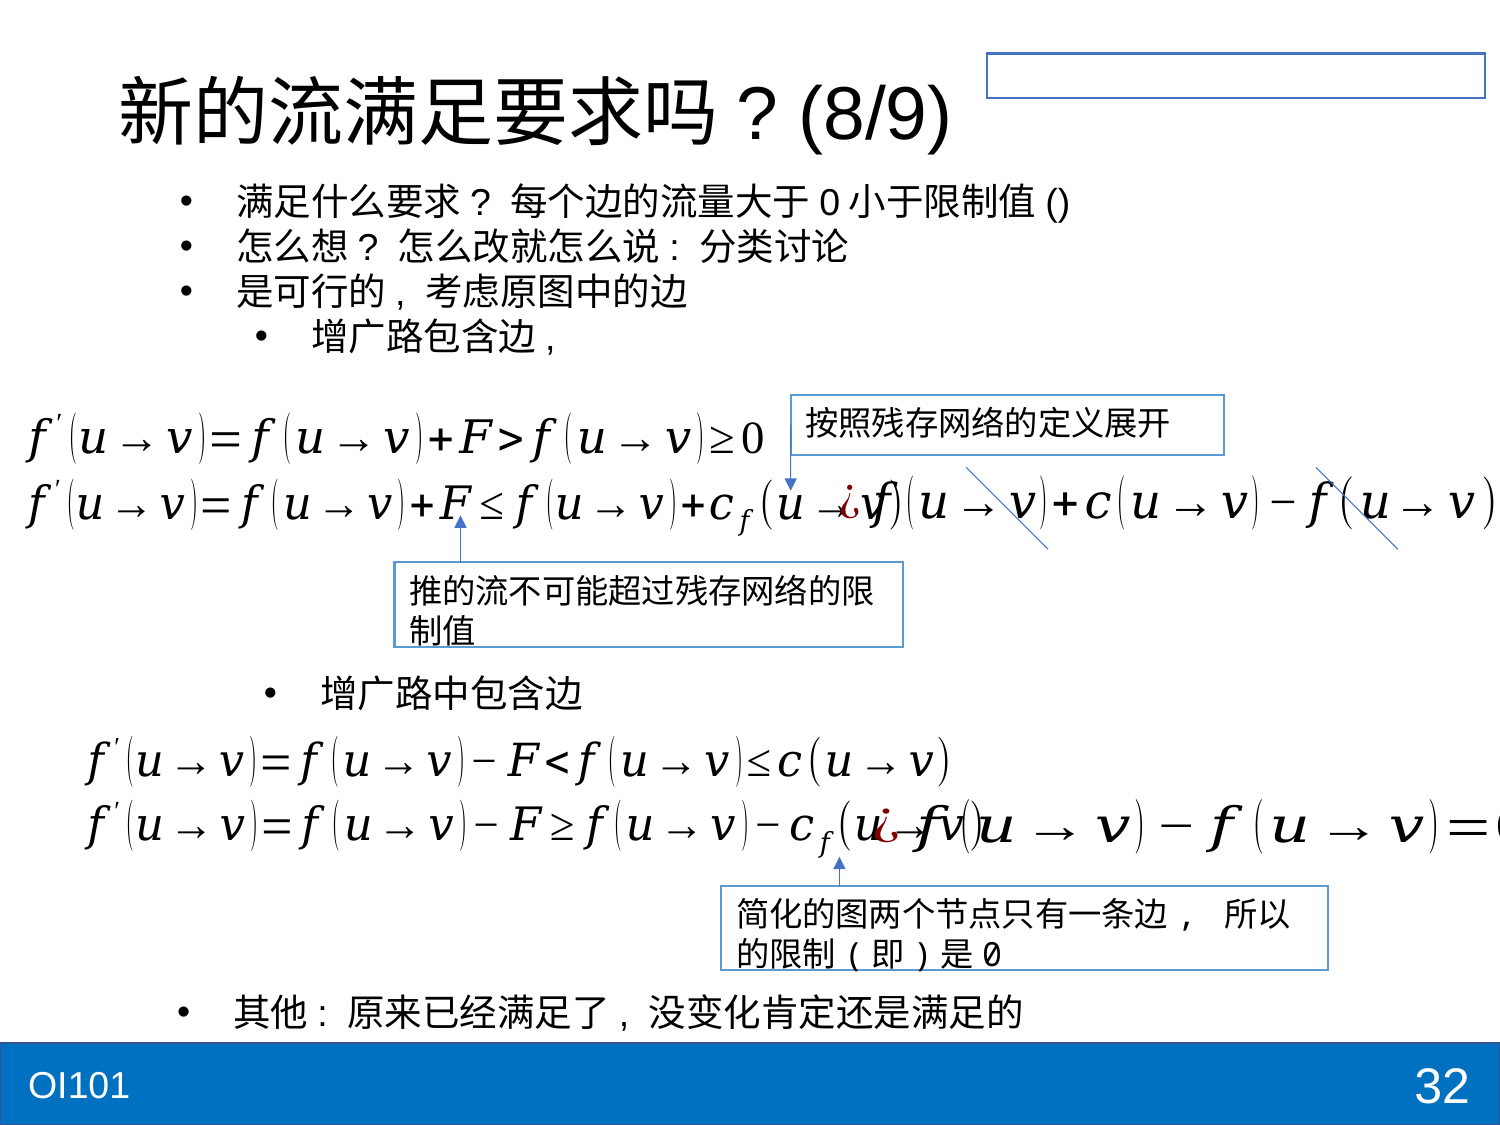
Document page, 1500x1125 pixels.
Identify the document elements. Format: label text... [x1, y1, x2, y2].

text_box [966, 467, 1049, 550]
text_box 其他: 原来已经满足了, 没变化肯定还是满足的 [162, 981, 1039, 1042]
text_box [1315, 467, 1398, 550]
title 新的流满足要求吗? (8/9) [103, 59, 1397, 171]
text_box 推的流不可能超过残存网络的限制值 [393, 561, 904, 648]
slide_number 32 [1147, 1054, 1485, 1114]
